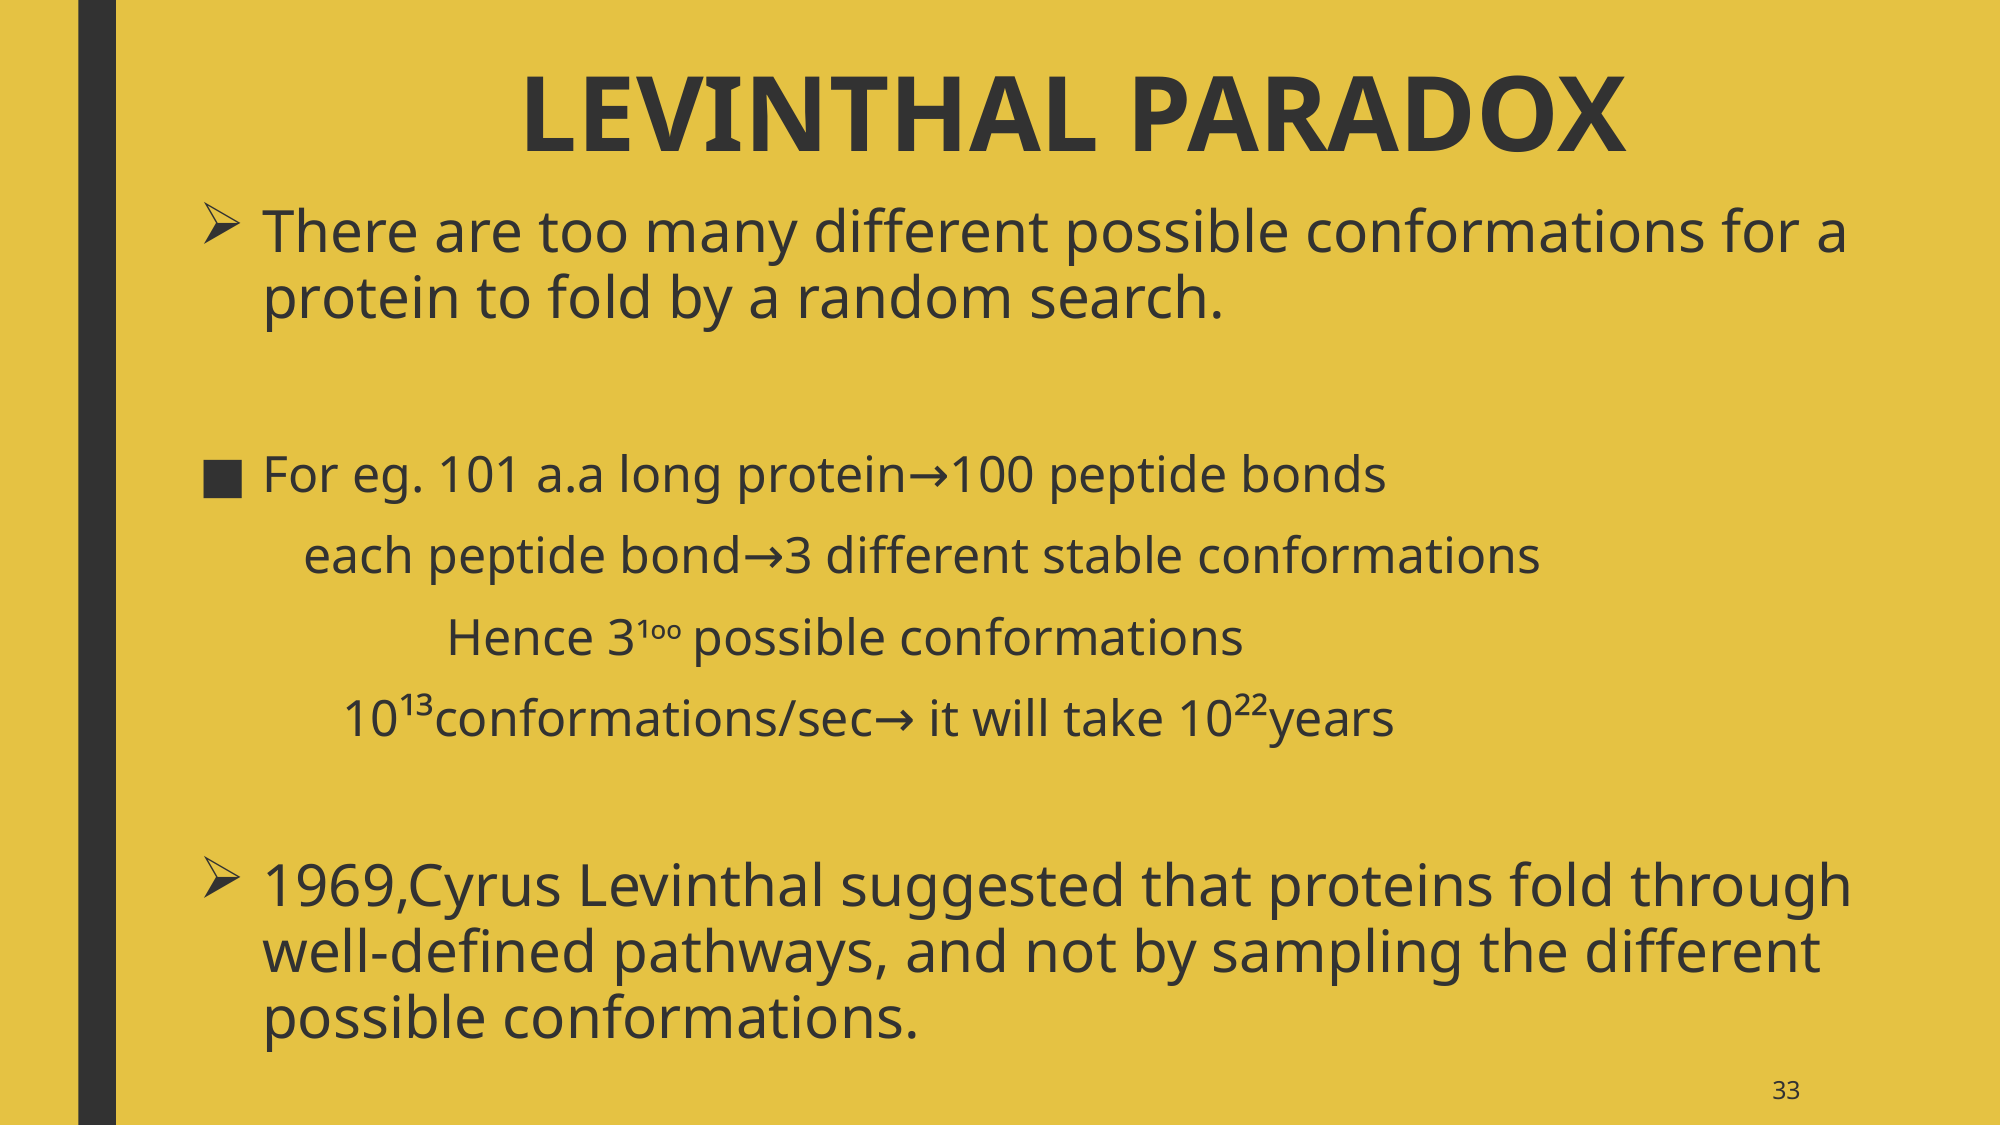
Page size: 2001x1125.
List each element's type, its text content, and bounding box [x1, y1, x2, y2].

slide_number 33 [1553, 1058, 1816, 1125]
list Levinthal Paradox There are too many different possible conformations for a protein to fold by a random search. For eg. 101 a.a long protein→100 peptide bonds each peptide bond→3 different stable conformations Hence 3¹ºº possible conformations 10¹³conformations/sec→ it will take 10²²years 1969,Cyrus Levinthal suggested that proteins fold through well-defined pathways, and not by sampling the different possible conformations. [184, 50, 1963, 1125]
